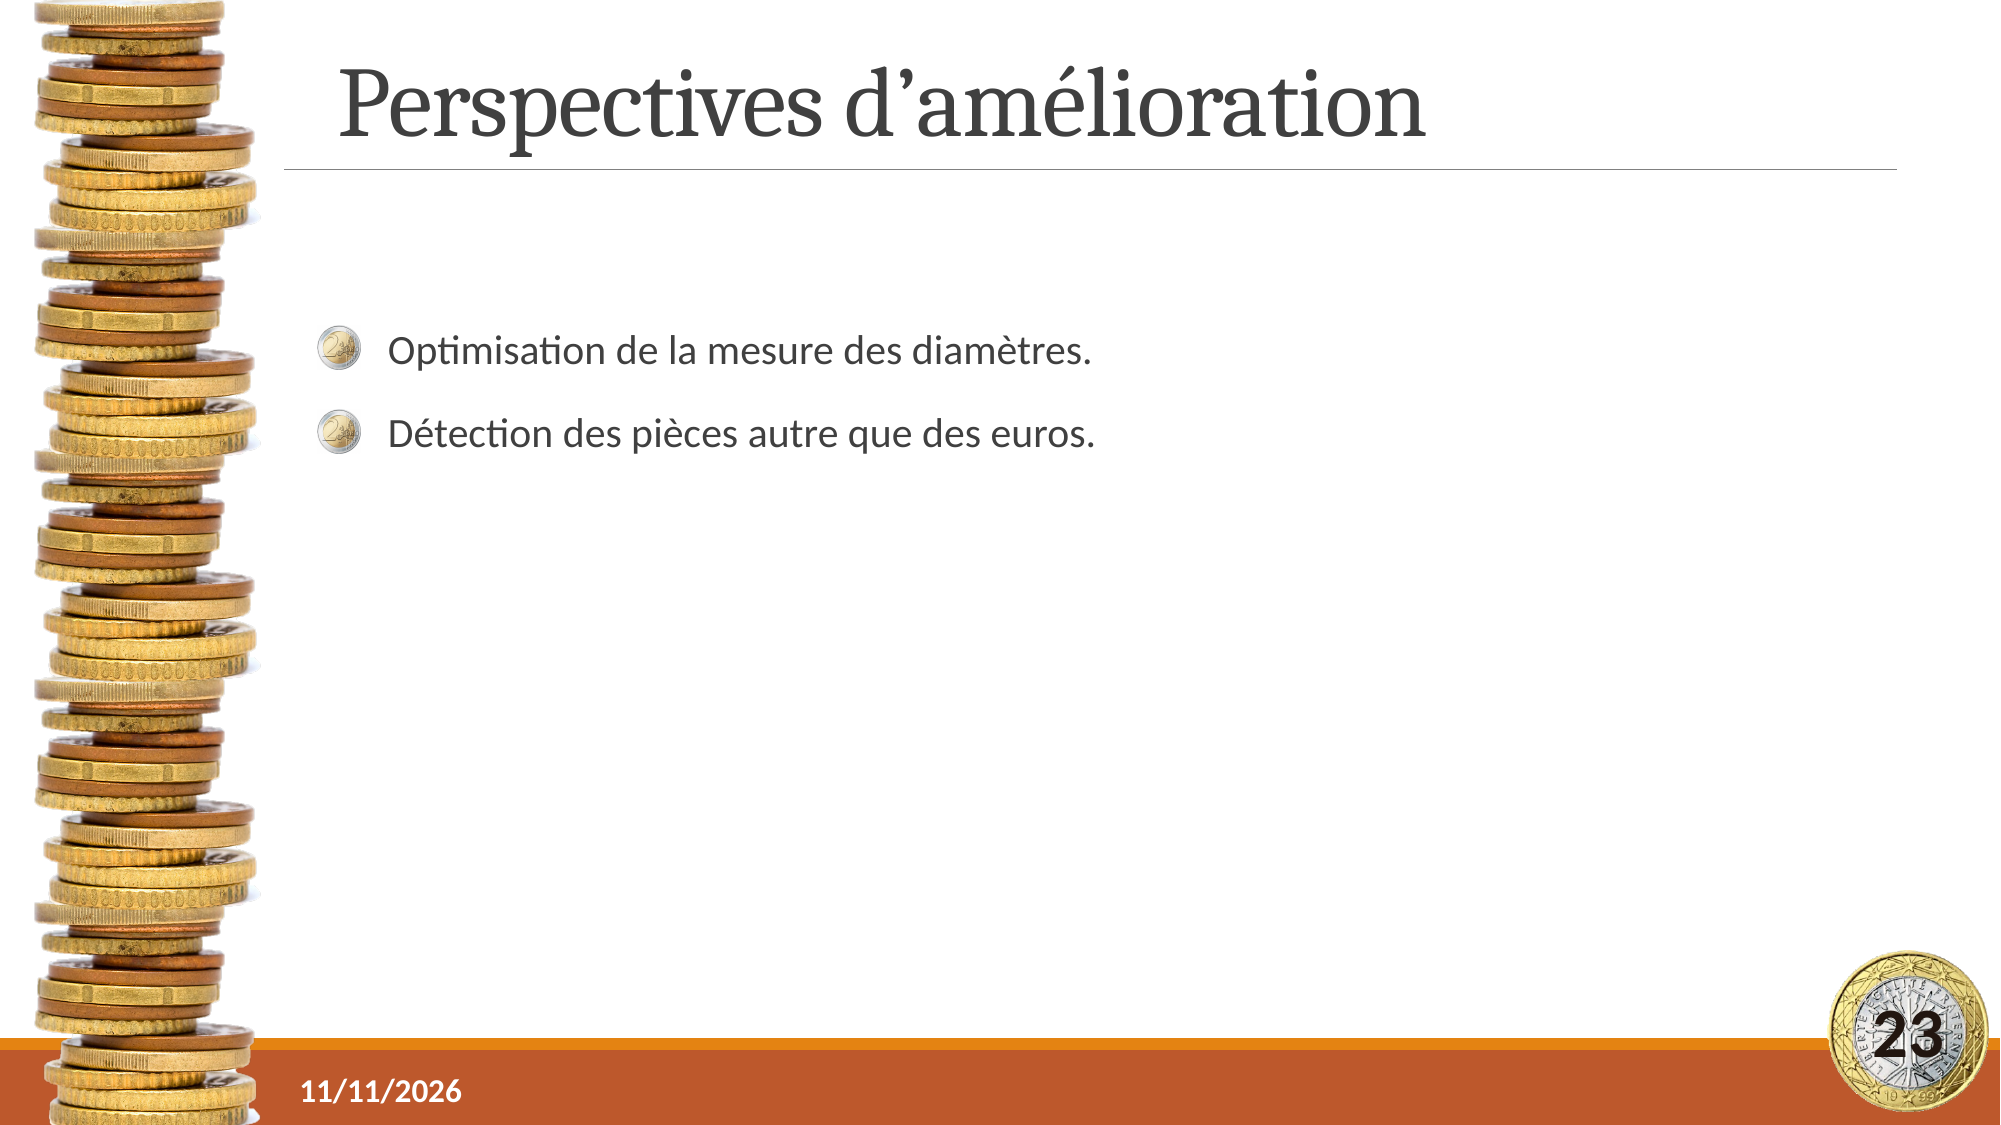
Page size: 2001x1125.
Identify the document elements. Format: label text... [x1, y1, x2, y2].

picture [317, 325, 362, 370]
picture [29, 0, 262, 1125]
list Optimisation de la mesure des diamètres. Détection des pièces autre que des euros. [284, 302, 1897, 963]
title Perspectives d’amélioration [322, 16, 1897, 165]
picture [317, 409, 362, 454]
slide_number 23 [1827, 950, 1989, 1109]
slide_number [284, 1059, 586, 1120]
